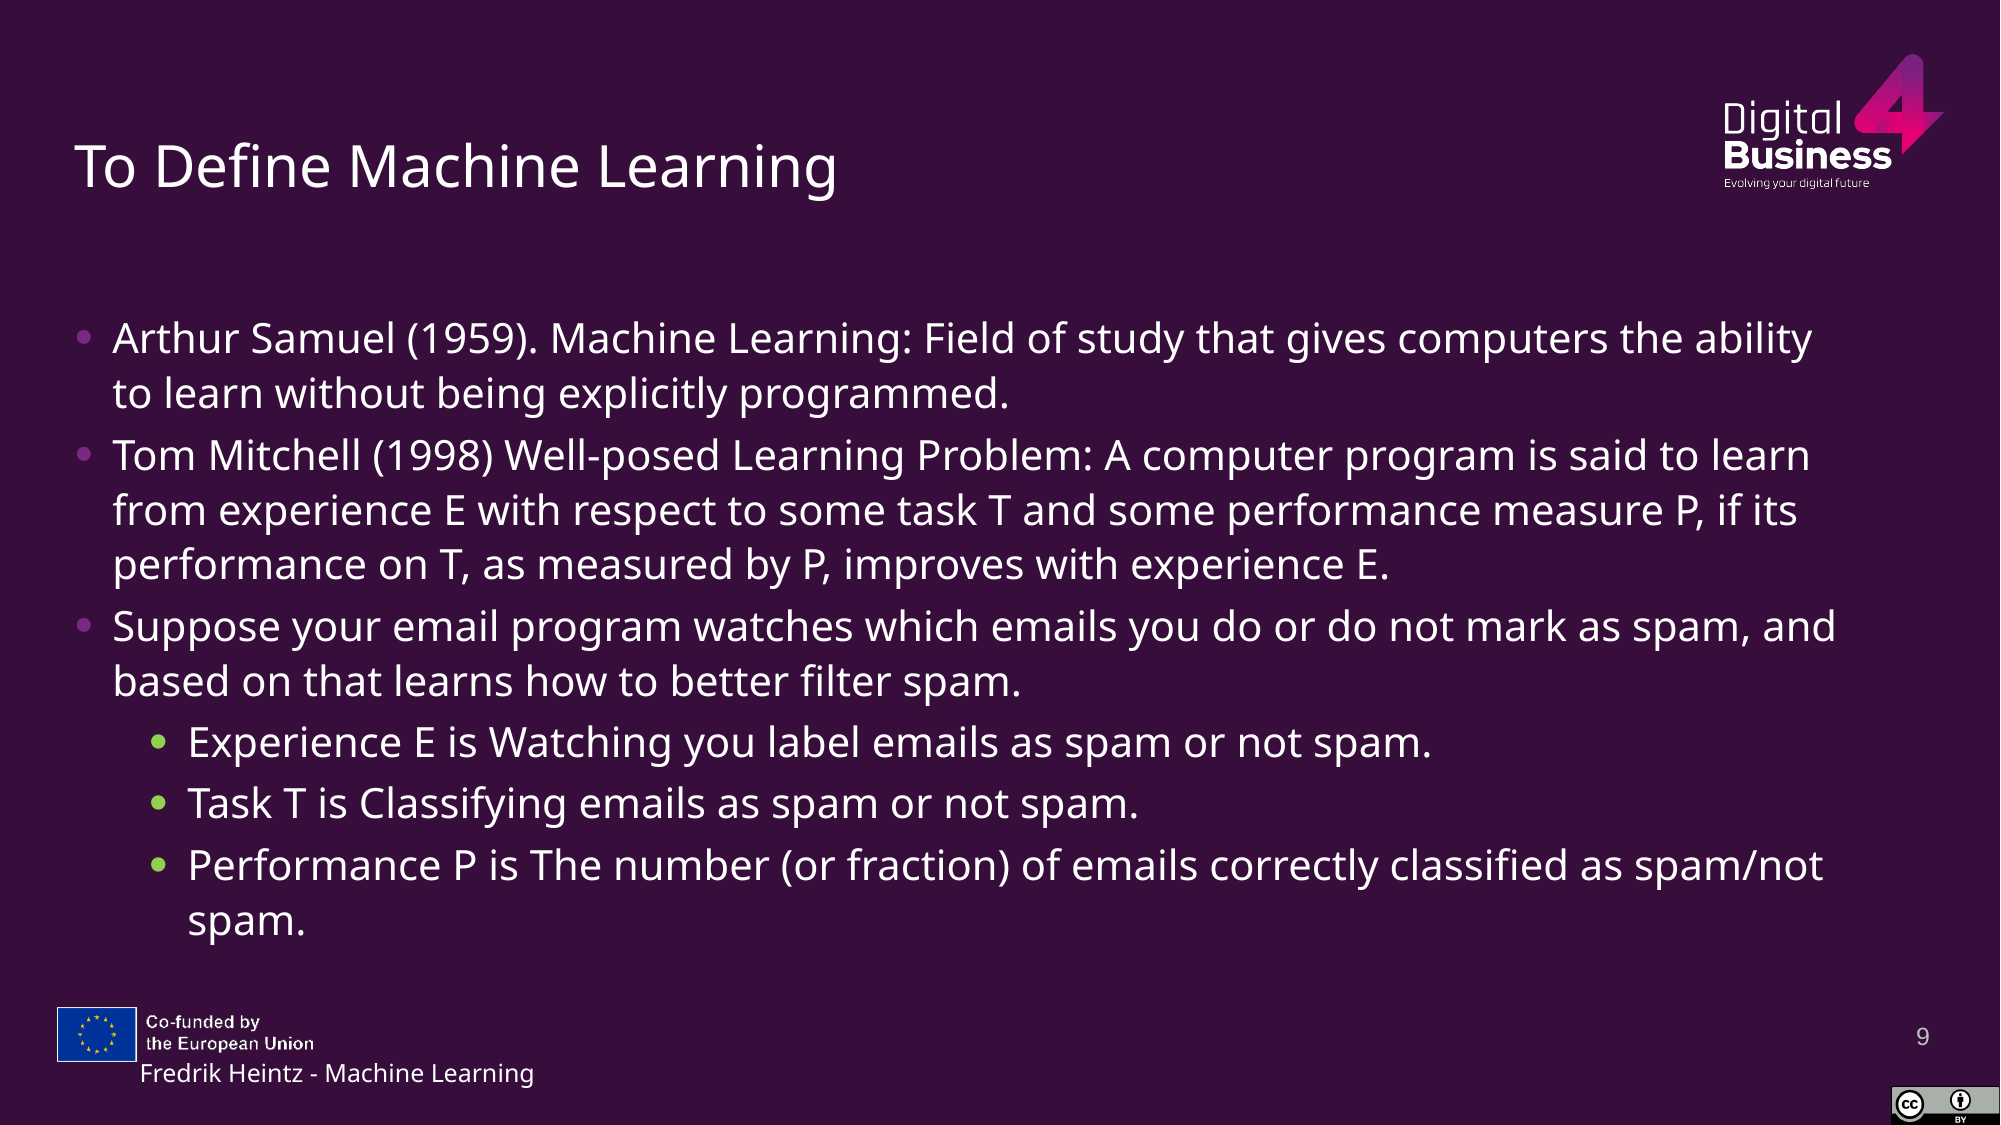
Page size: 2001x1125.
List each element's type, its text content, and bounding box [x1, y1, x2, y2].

title To Define Machine Learning [59, 59, 1863, 278]
slide_number 9 [1856, 1005, 1945, 1066]
picture [54, 1004, 324, 1042]
list Arthur Samuel (1959). Machine Learning: Field of study that gives computers the ability to learn without being explicitly programmed. Tom Mitchell (1998) Well-posed Learning Problem: A computer program is said to learn from experience E with respect to some task T and some performance measure P, if its performance on T, as measured by P, improves with experience E. Suppose your email program watches which emails you do or do not mark as spam, and based on that learns how to better filter spam. Experience E is Watching you label emails as spam or not spam. Task T is Classifying emails as spam or not spam. Performance P is The number (or fraction) of emails correctly classified as spam/not spam. [59, 299, 1863, 995]
picture [1891, 1086, 2000, 1125]
picture [1725, 54, 1945, 189]
footer Fredrik Heintz - Machine Learning [0, 1042, 675, 1103]
